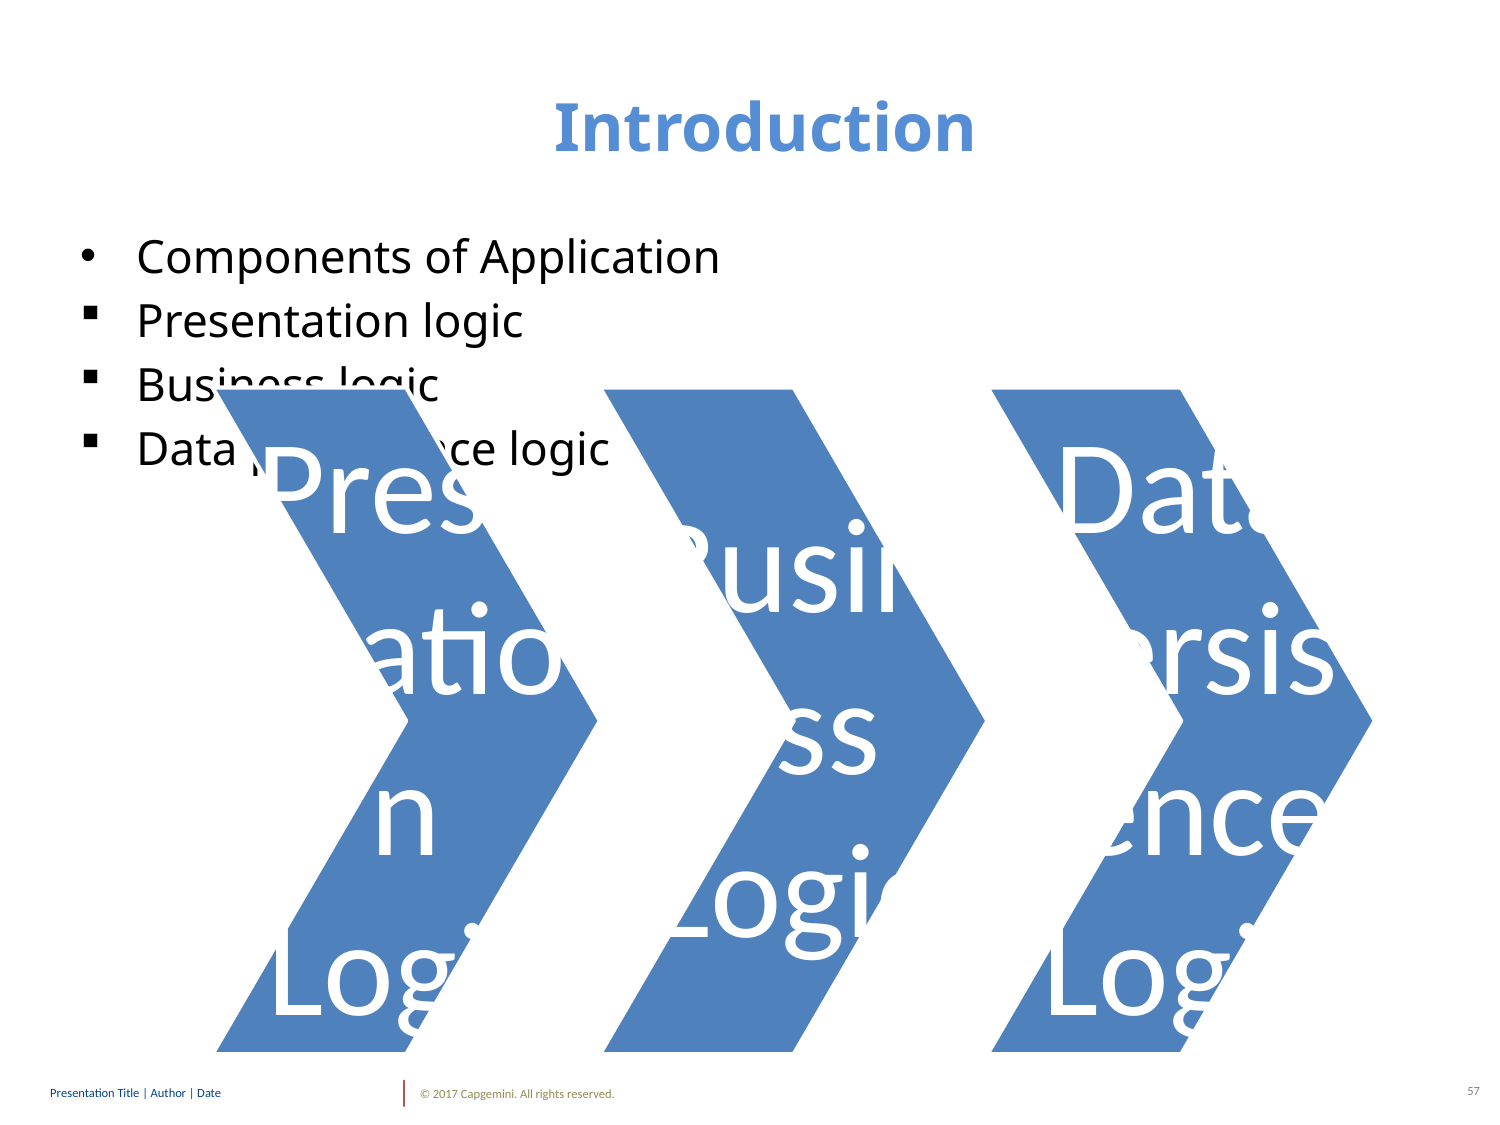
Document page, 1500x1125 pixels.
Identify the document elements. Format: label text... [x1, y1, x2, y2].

title Introduction [29, 42, 1500, 208]
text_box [212, 387, 1376, 1055]
list Components of Application Presentation logic Business logic Data persistence logic [64, 219, 1500, 1007]
